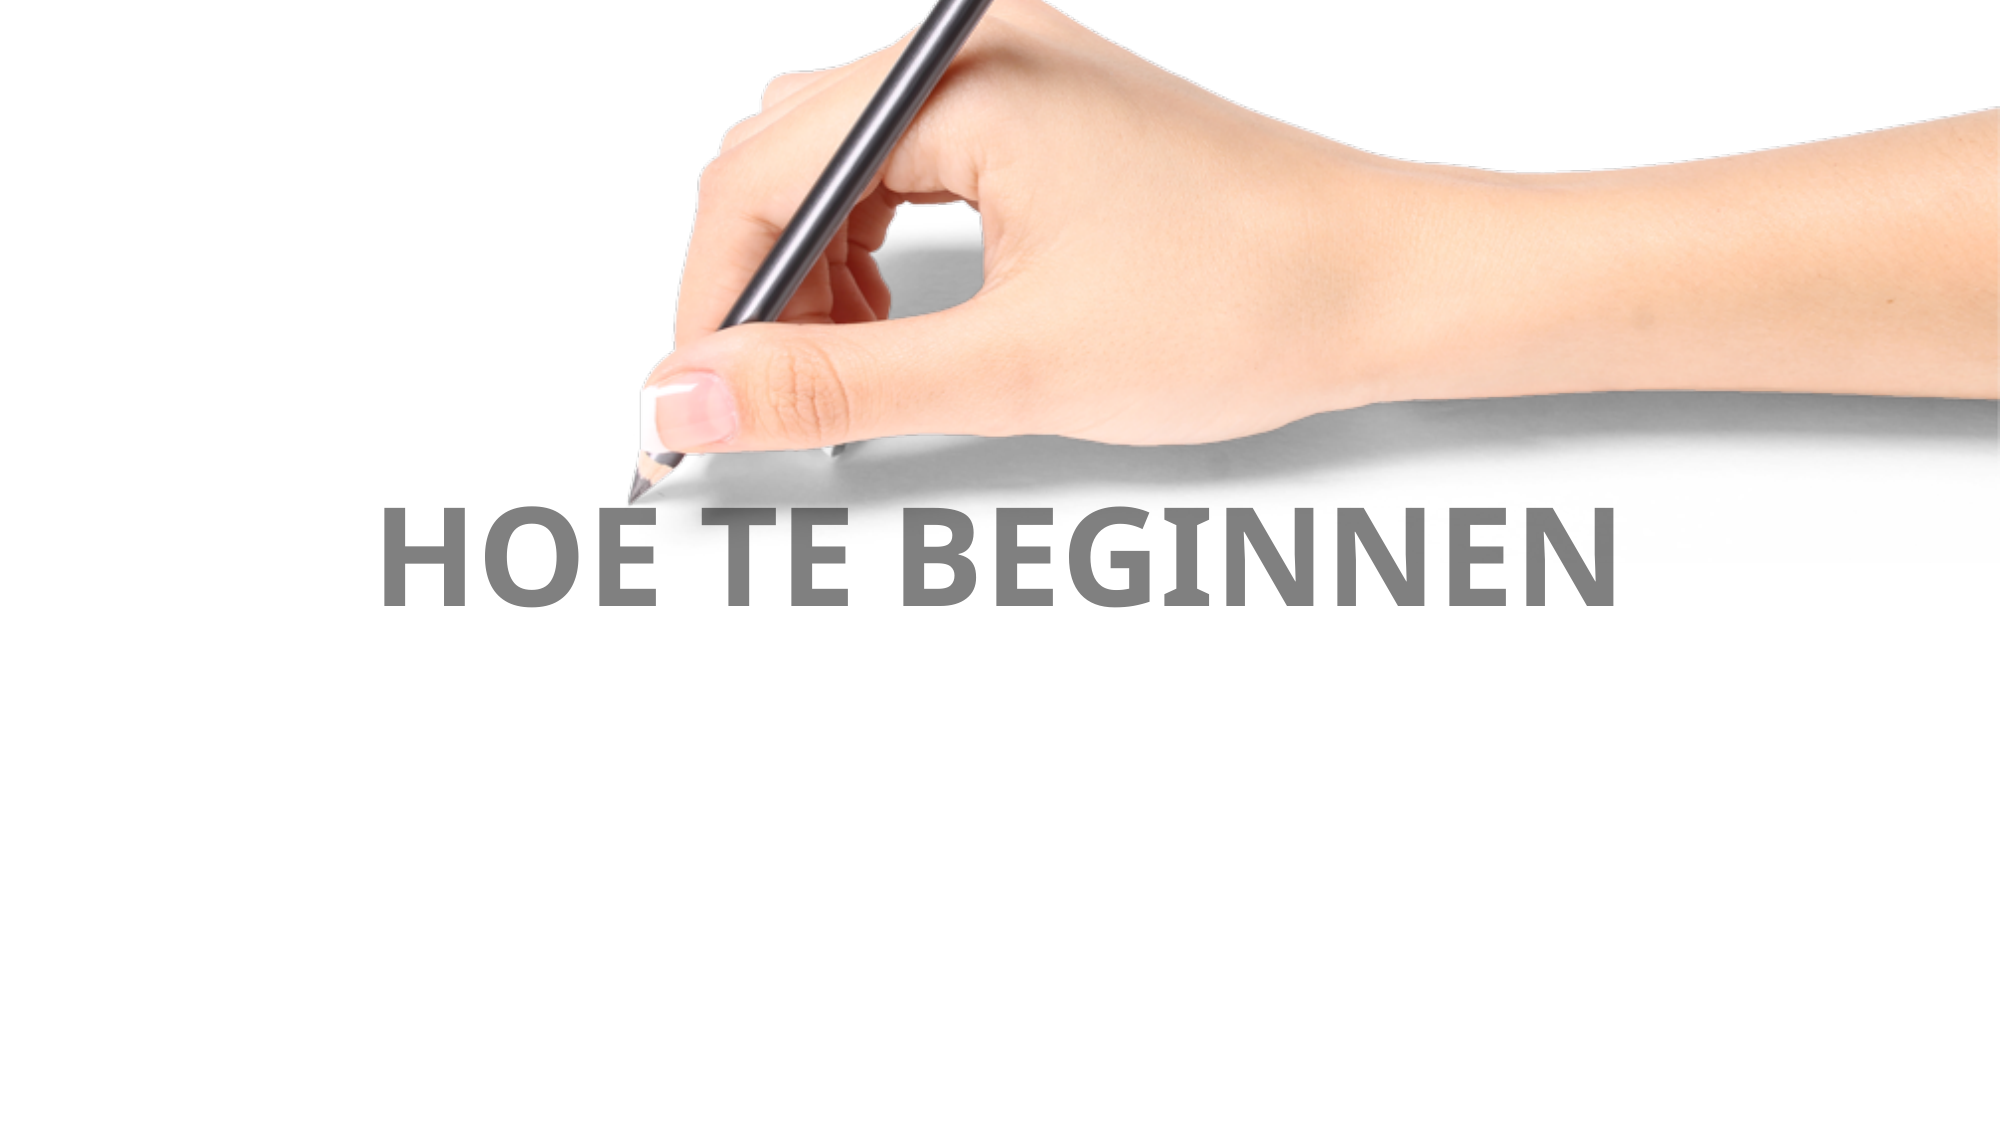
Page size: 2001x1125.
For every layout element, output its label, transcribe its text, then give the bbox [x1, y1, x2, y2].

picture [609, 0, 2000, 563]
title HOE TE BEGINNEN [137, 453, 1863, 672]
